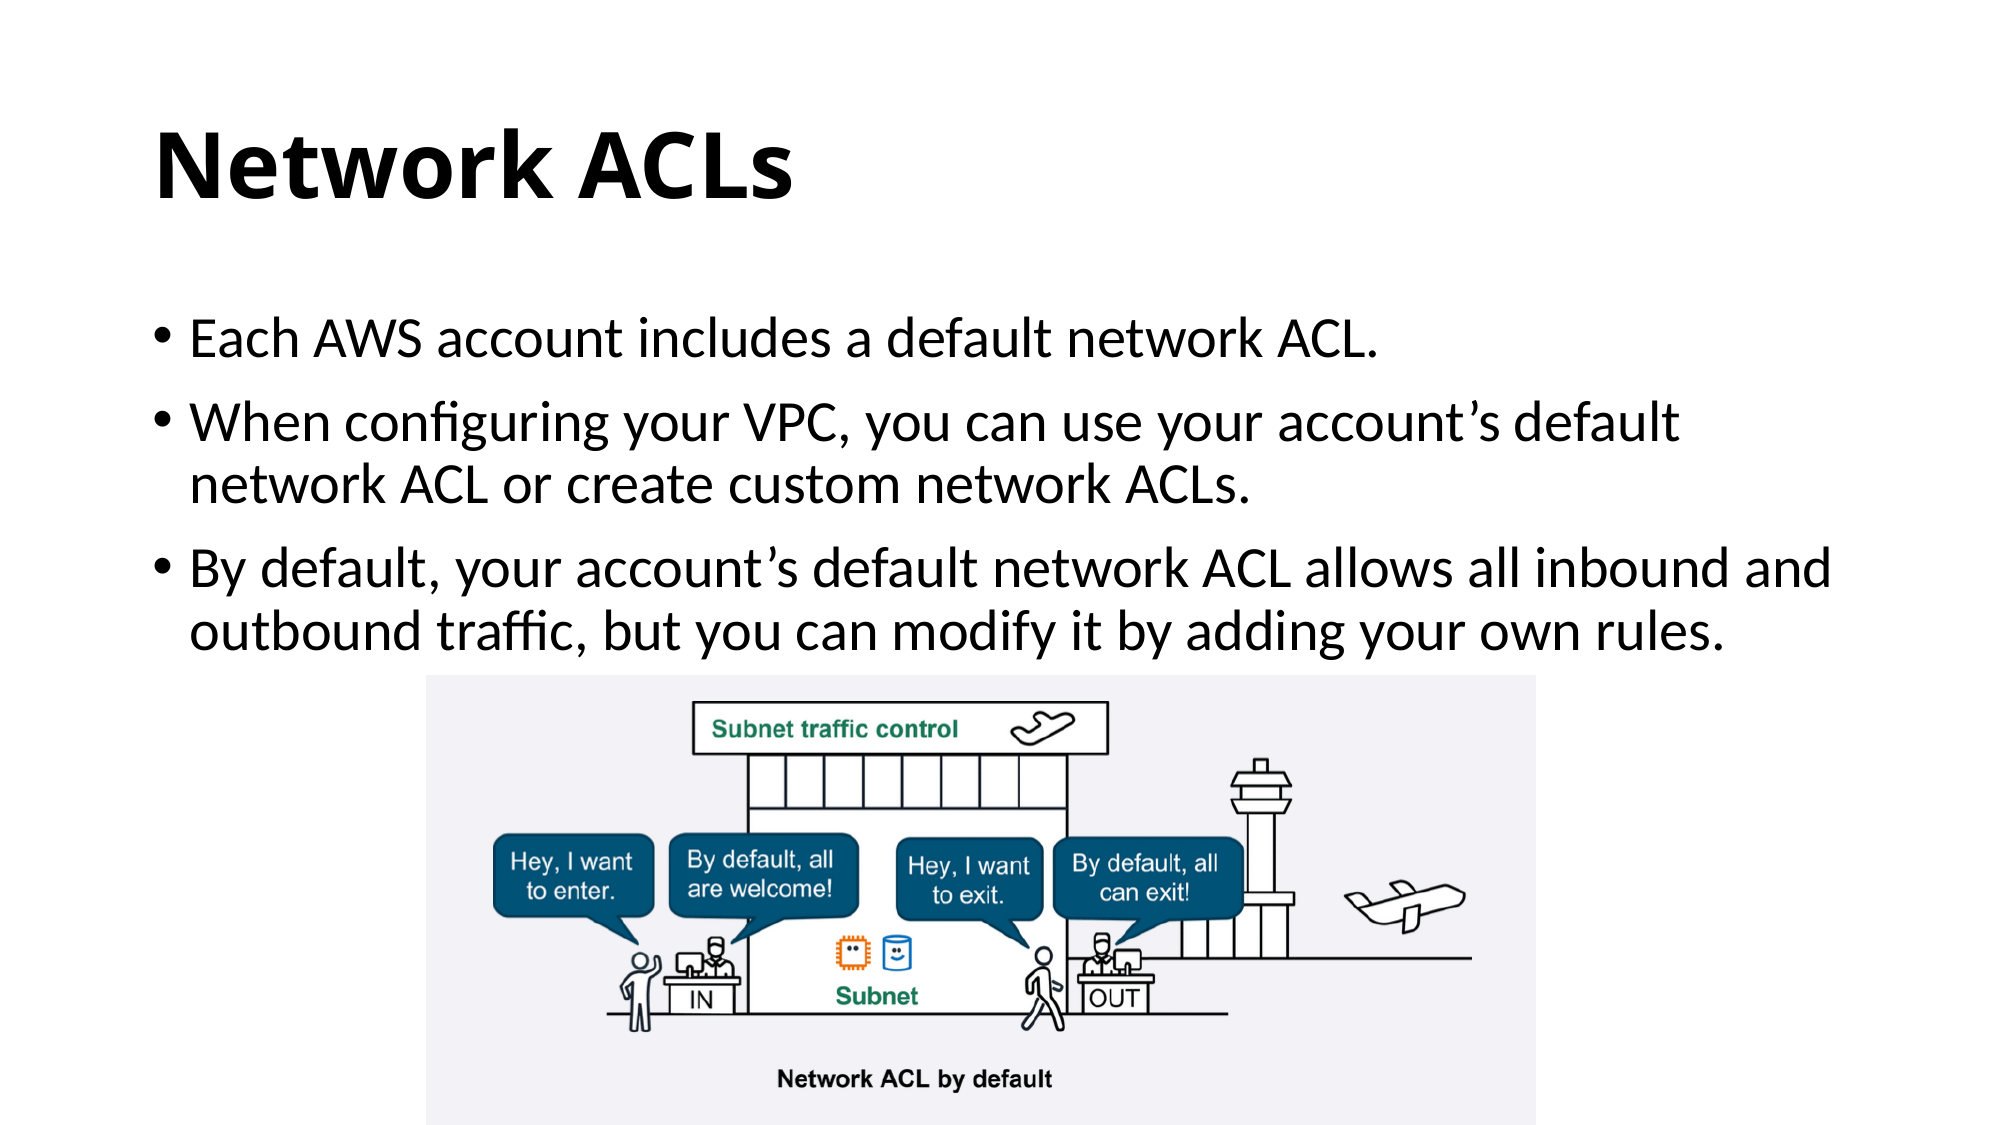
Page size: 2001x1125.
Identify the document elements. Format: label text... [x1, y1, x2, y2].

picture [426, 675, 1536, 1125]
title Network ACLs [137, 59, 1863, 278]
list Each AWS account includes a default network ACL. When configuring your VPC, you can use your account’s default network ACL or create custom network ACLs. By default, your account’s default network ACL allows all inbound and outbound traffic, but you can modify it by adding your own rules. [137, 299, 1863, 1014]
